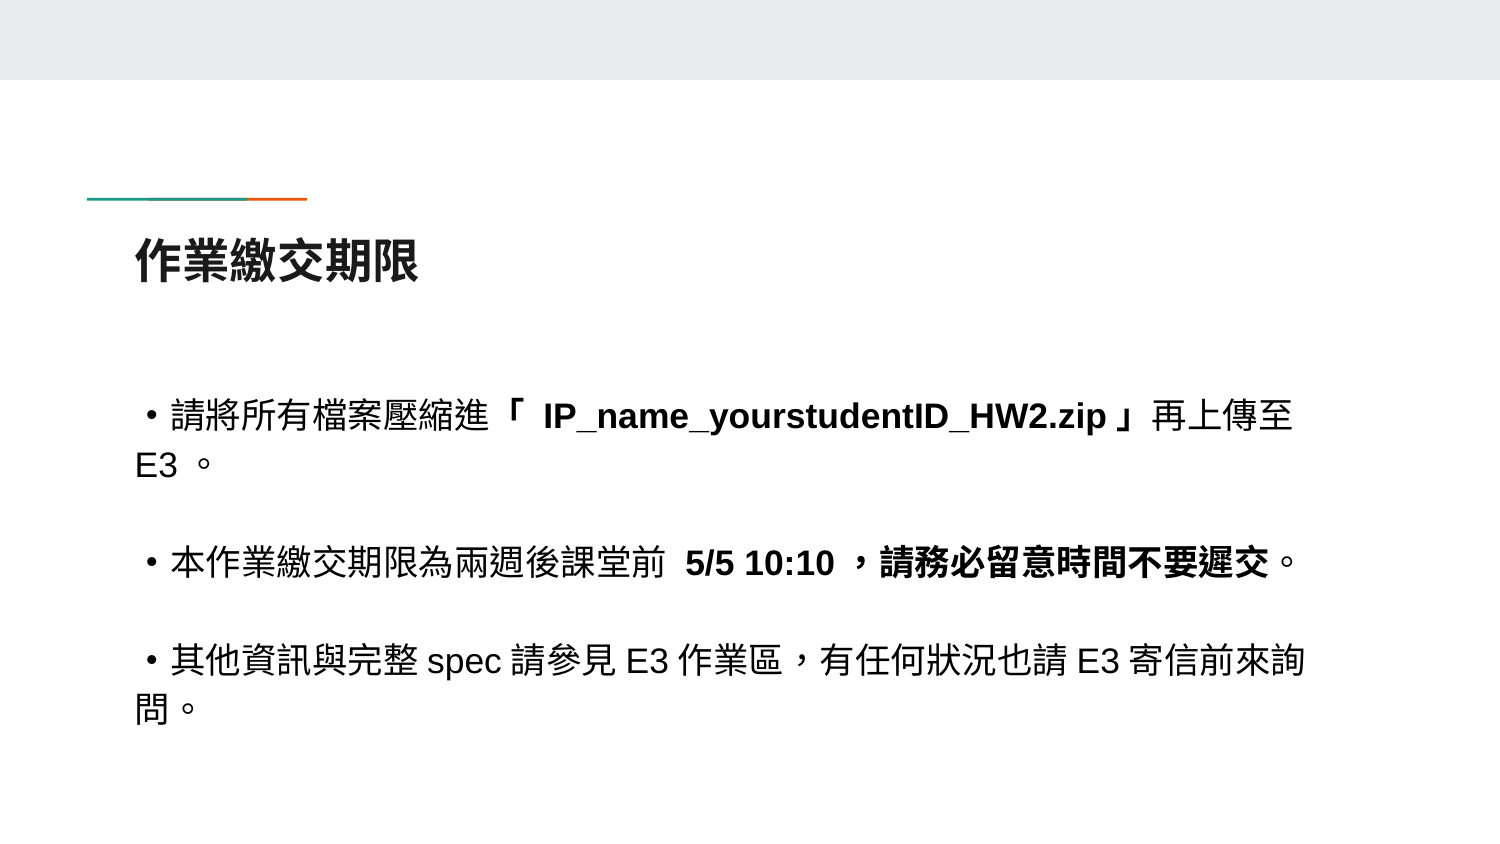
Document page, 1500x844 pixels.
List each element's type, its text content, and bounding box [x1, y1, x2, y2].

list ・請將所有檔案壓縮進「 IP_name_yourstudentID_HW2.zip」再上傳至E3。 ・本作業繳交期限為兩週後課堂前 5/5 10:10，請務必留意時間不要遲交。 ・其他資訊與完整spec請參見E3作業區，有任何狀況也請E3寄信前來詢問。 [119, 329, 1381, 820]
title 作業繳交期限 [119, 216, 1381, 305]
